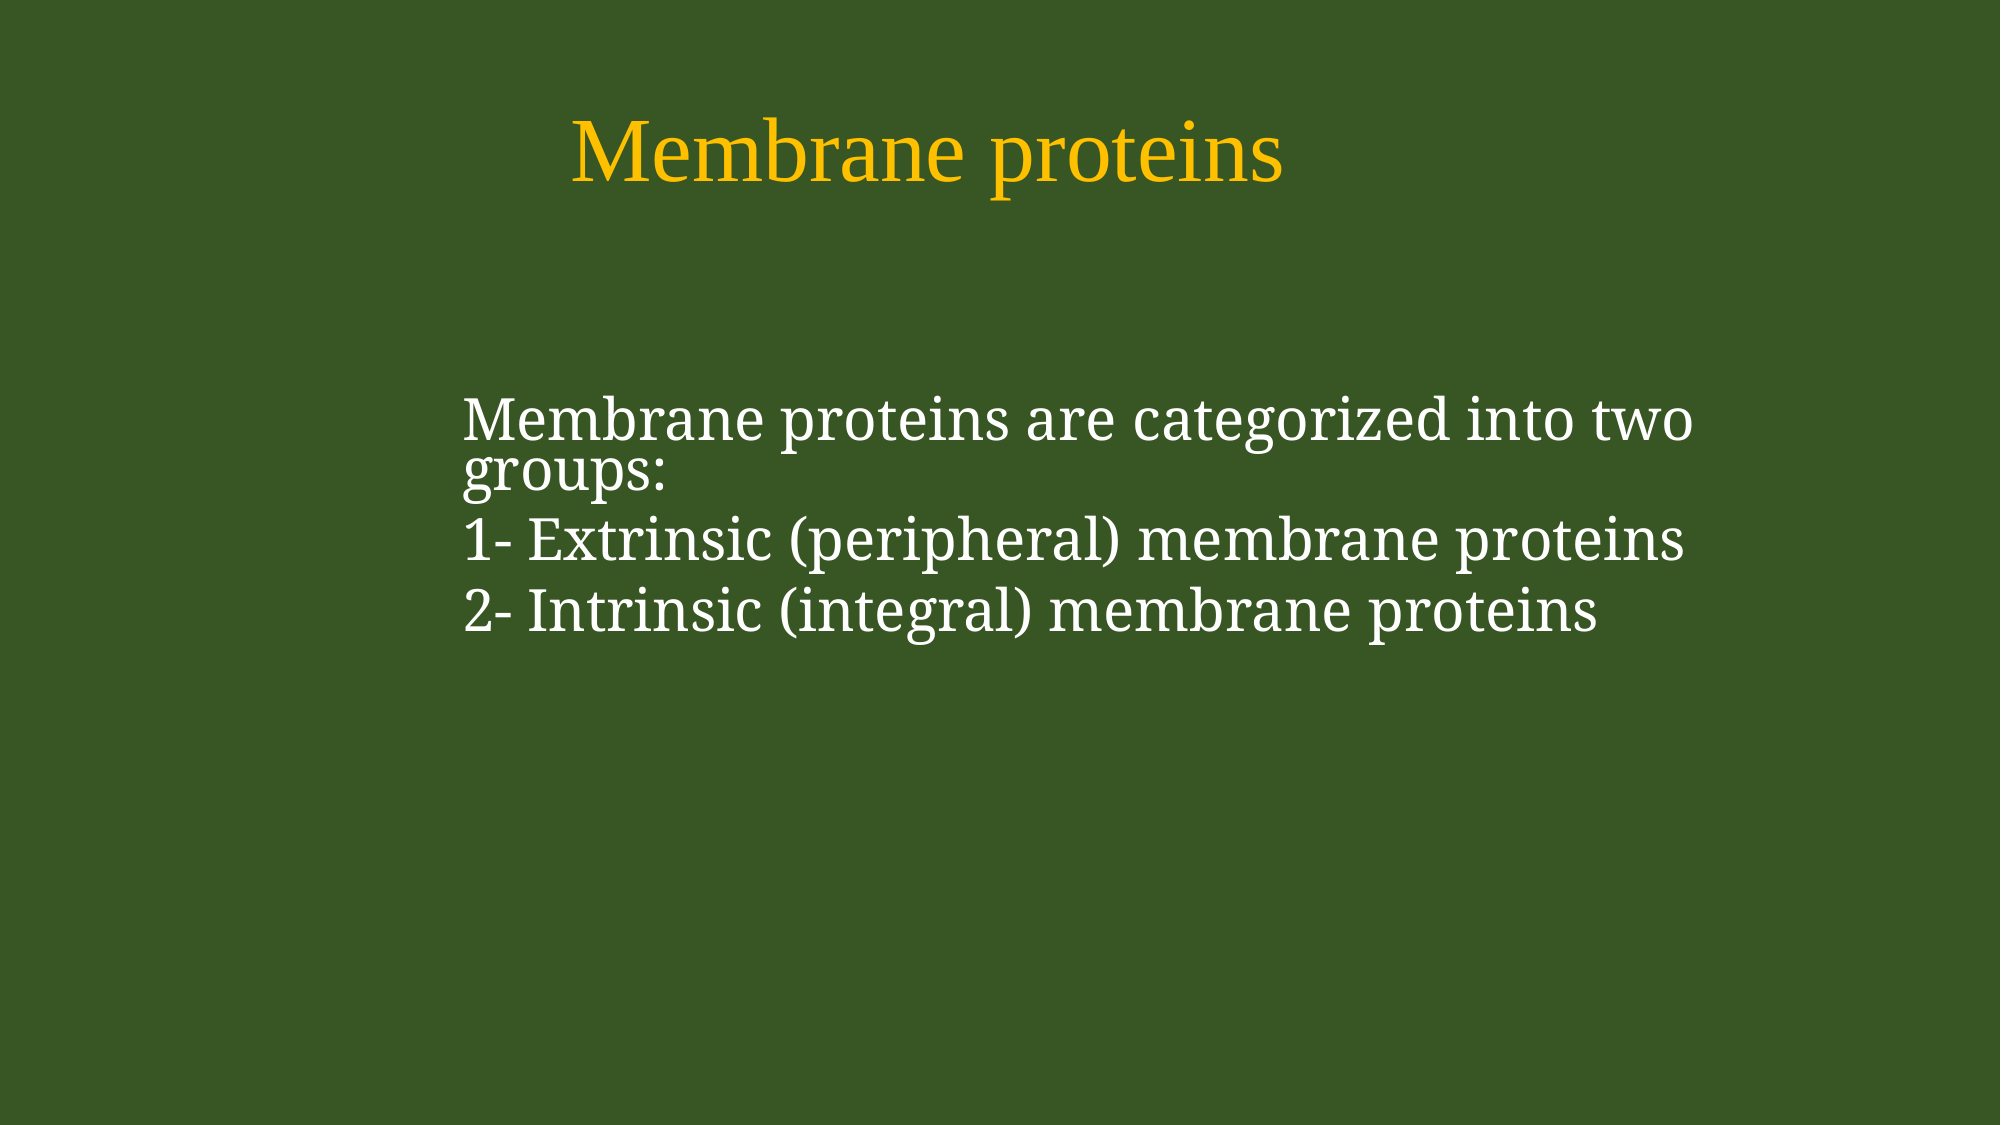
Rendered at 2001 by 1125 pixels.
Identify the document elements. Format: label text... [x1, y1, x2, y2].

text_box Membrane proteins are categorized into two groups: 1- Extrinsic (peripheral) membrane proteins 2- Intrinsic (integral) membrane proteins [460, 387, 1725, 643]
title Membrane proteins [568, 48, 1374, 239]
